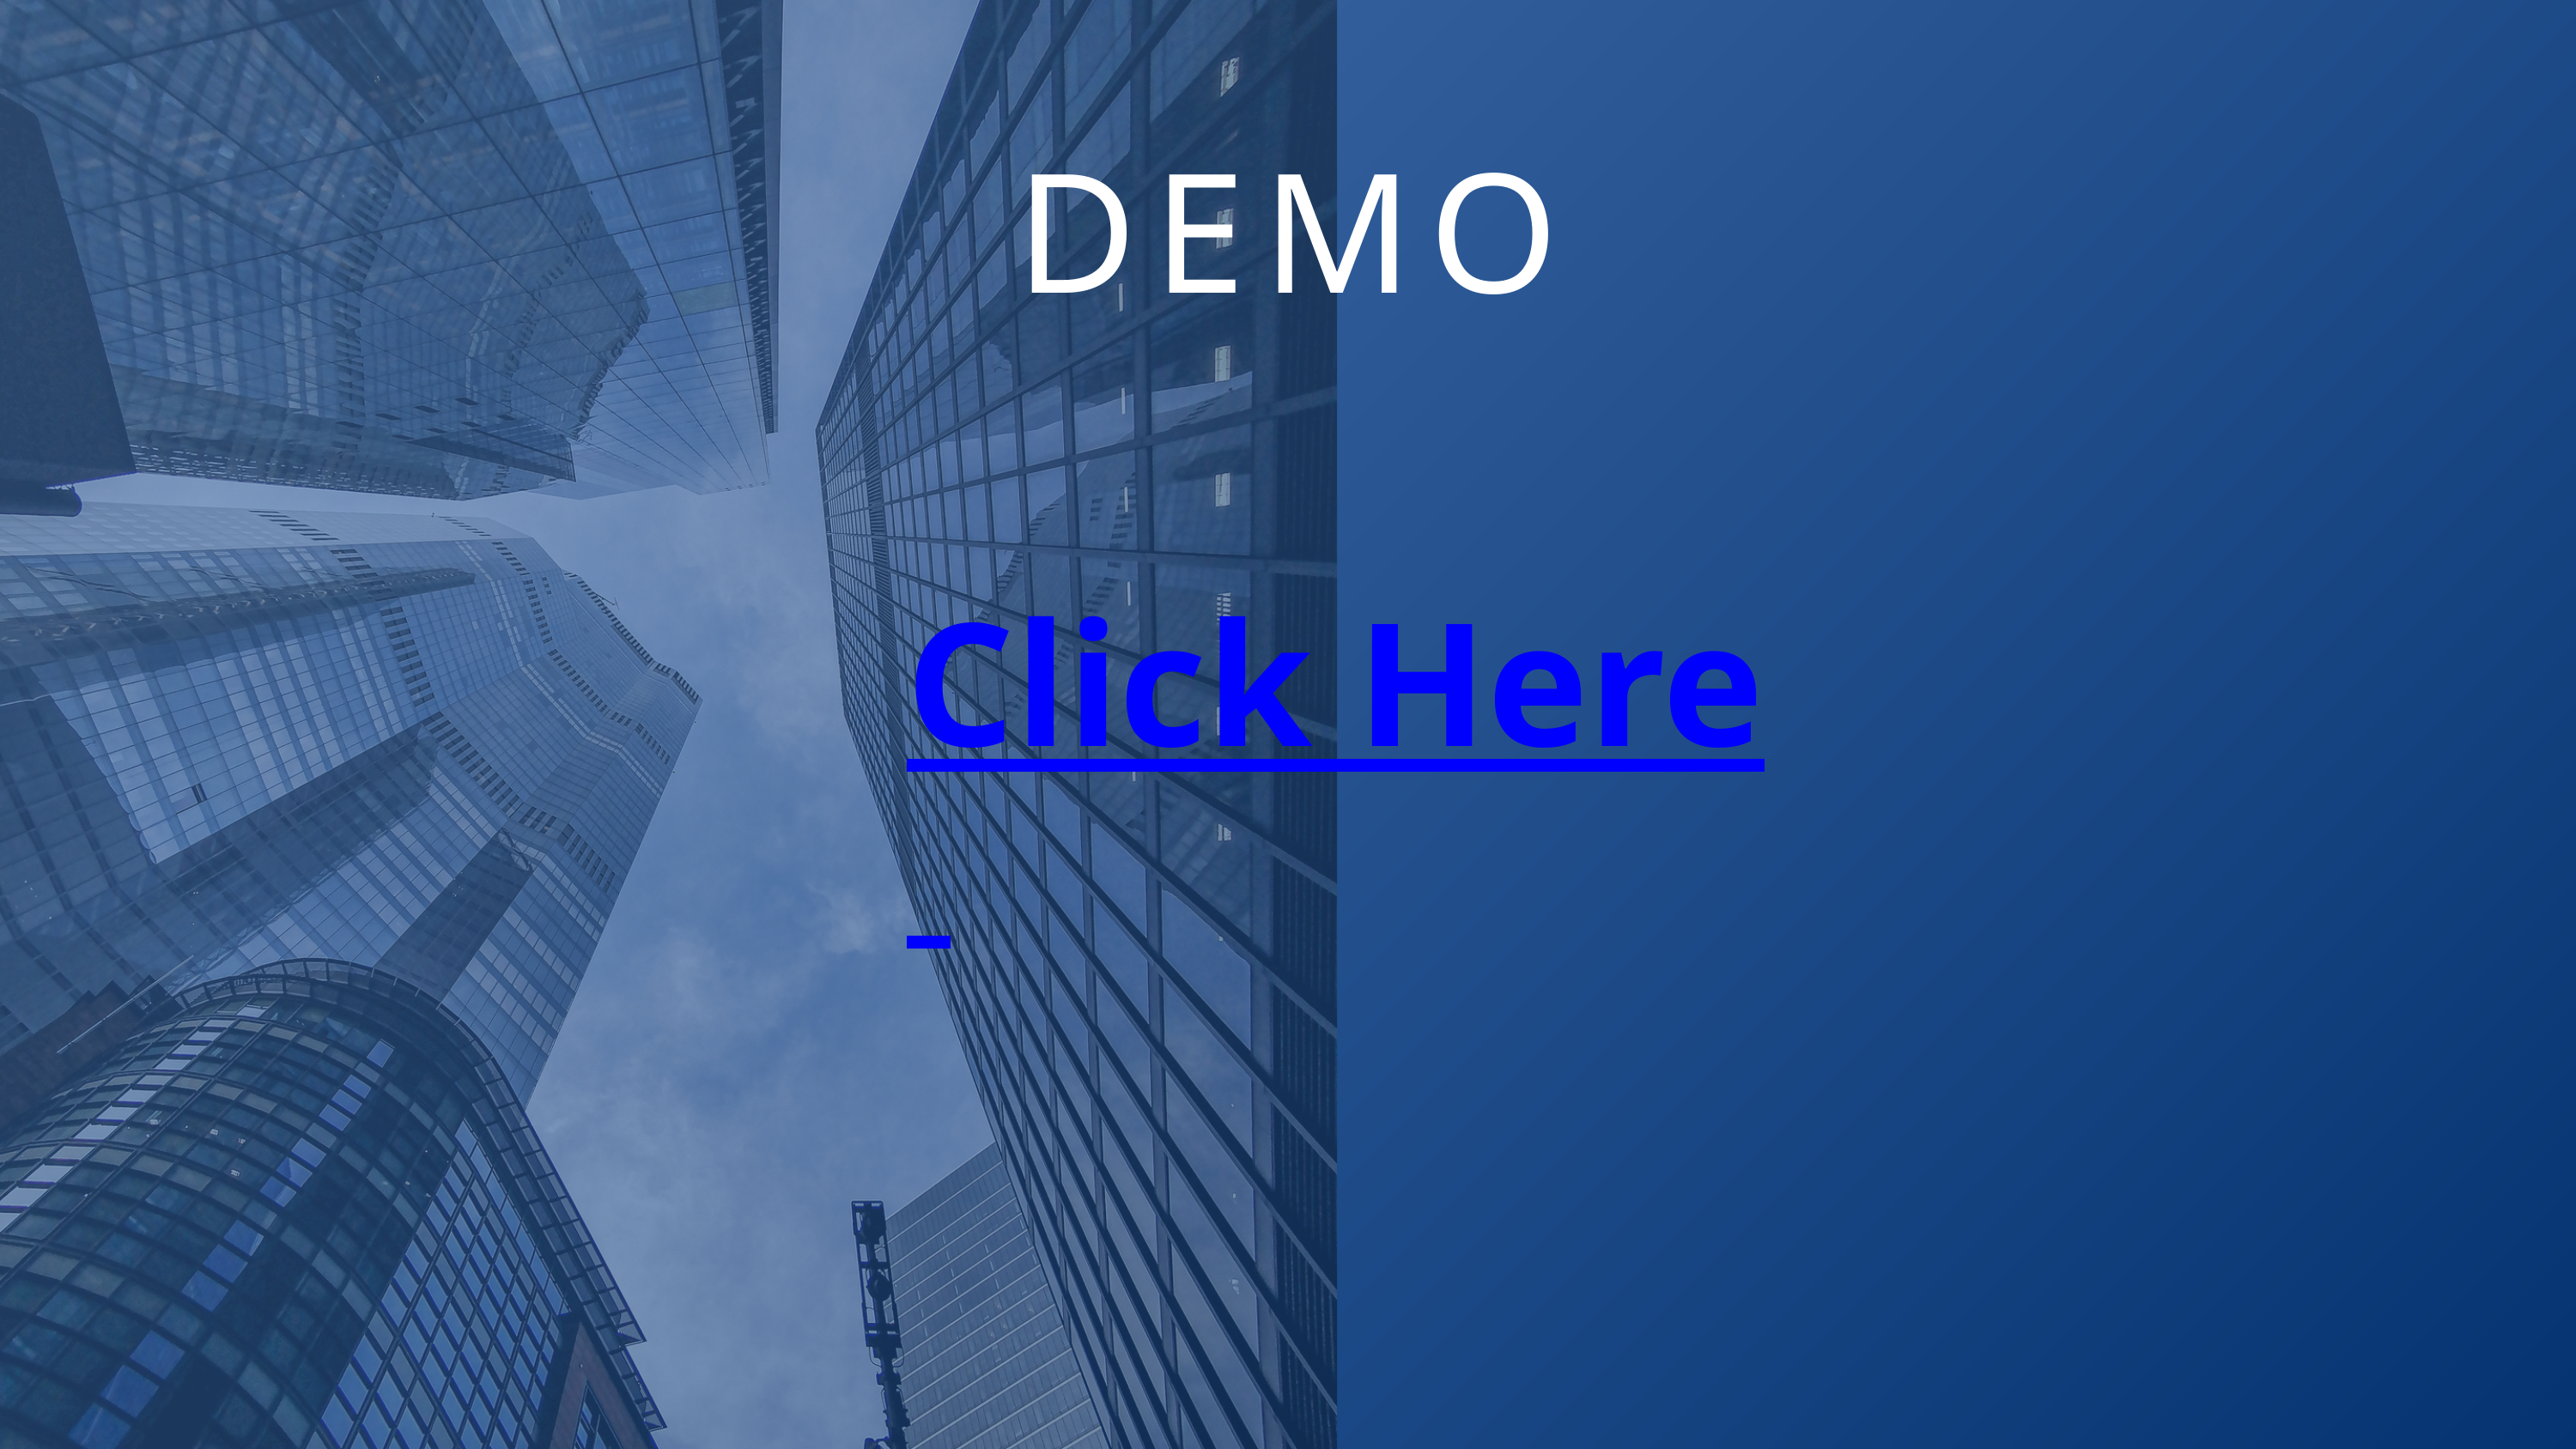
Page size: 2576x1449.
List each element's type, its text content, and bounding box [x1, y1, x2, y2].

text_box Click Here [906, 568, 1768, 809]
text_box DEMO [637, 150, 1939, 327]
text_box [0, 0, 1338, 1449]
